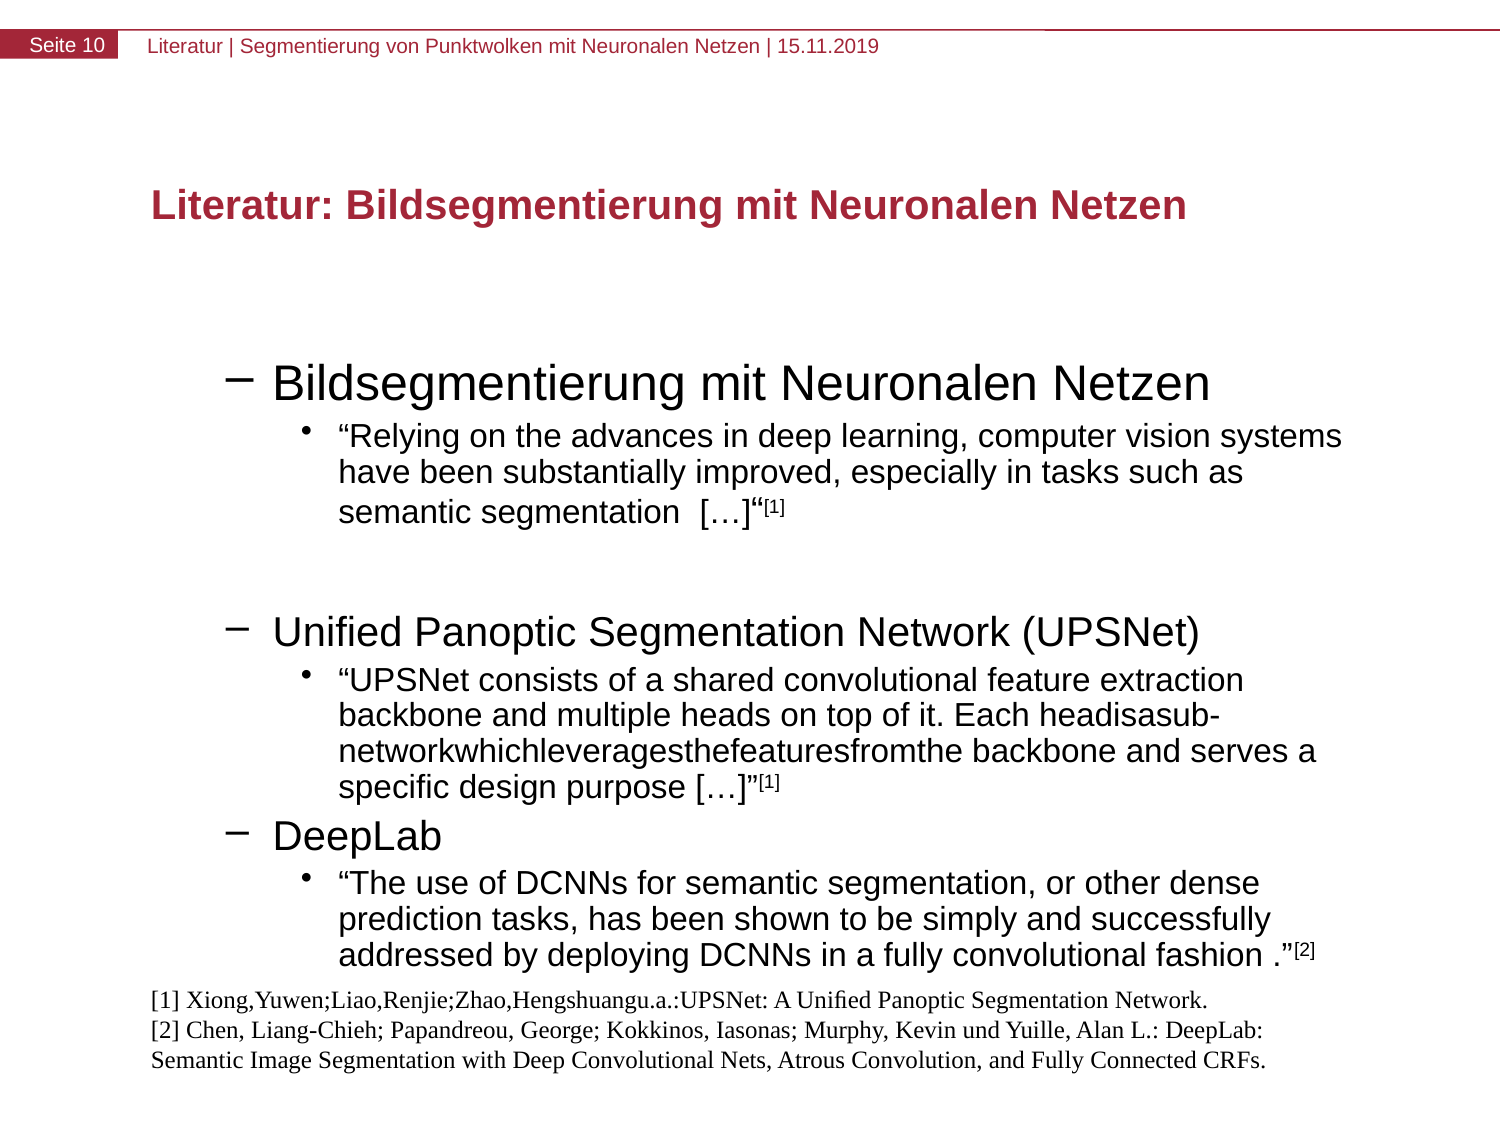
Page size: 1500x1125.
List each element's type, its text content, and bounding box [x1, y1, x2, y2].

footer [1] Xiong,Yuwen;Liao,Renjie;Zhao,Hengshuangu.a.:UPSNet: A Uniﬁed Panoptic Segmentation Network. [2] Chen, Liang-Chieh; Papandreou, George; Kokkinos, Iasonas; Murphy, Kevin und Yuille, Alan L.: DeepLab: Semantic Image Segmentation with Deep Convolutional Nets, Atrous Convolution, and Fully Connected CRFs. [135, 975, 1376, 1051]
list Bildsegmentierung mit Neuronalen Netzen “Relying on the advances in deep learning, computer vision systems have been substantially improved, especially in tasks such as semantic segmentation […]“[1] Unified Panoptic Segmentation Network (UPSNet) “UPSNet consists of a shared convolutional feature extraction backbone and multiple heads on top of it. Each headisasub-networkwhichleveragesthefeaturesfromthe backbone and serves a speciﬁc design purpose […]”[1] DeepLab “The use of DCNNs for semantic segmentation, or other dense prediction tasks, has been shown to be simply and successfully addressed by deploying DCNNs in a fully convolutional fashion .”[2] [135, 349, 1374, 950]
title Literatur: Bildsegmentierung mit Neuronalen Netzen [135, 149, 1416, 257]
